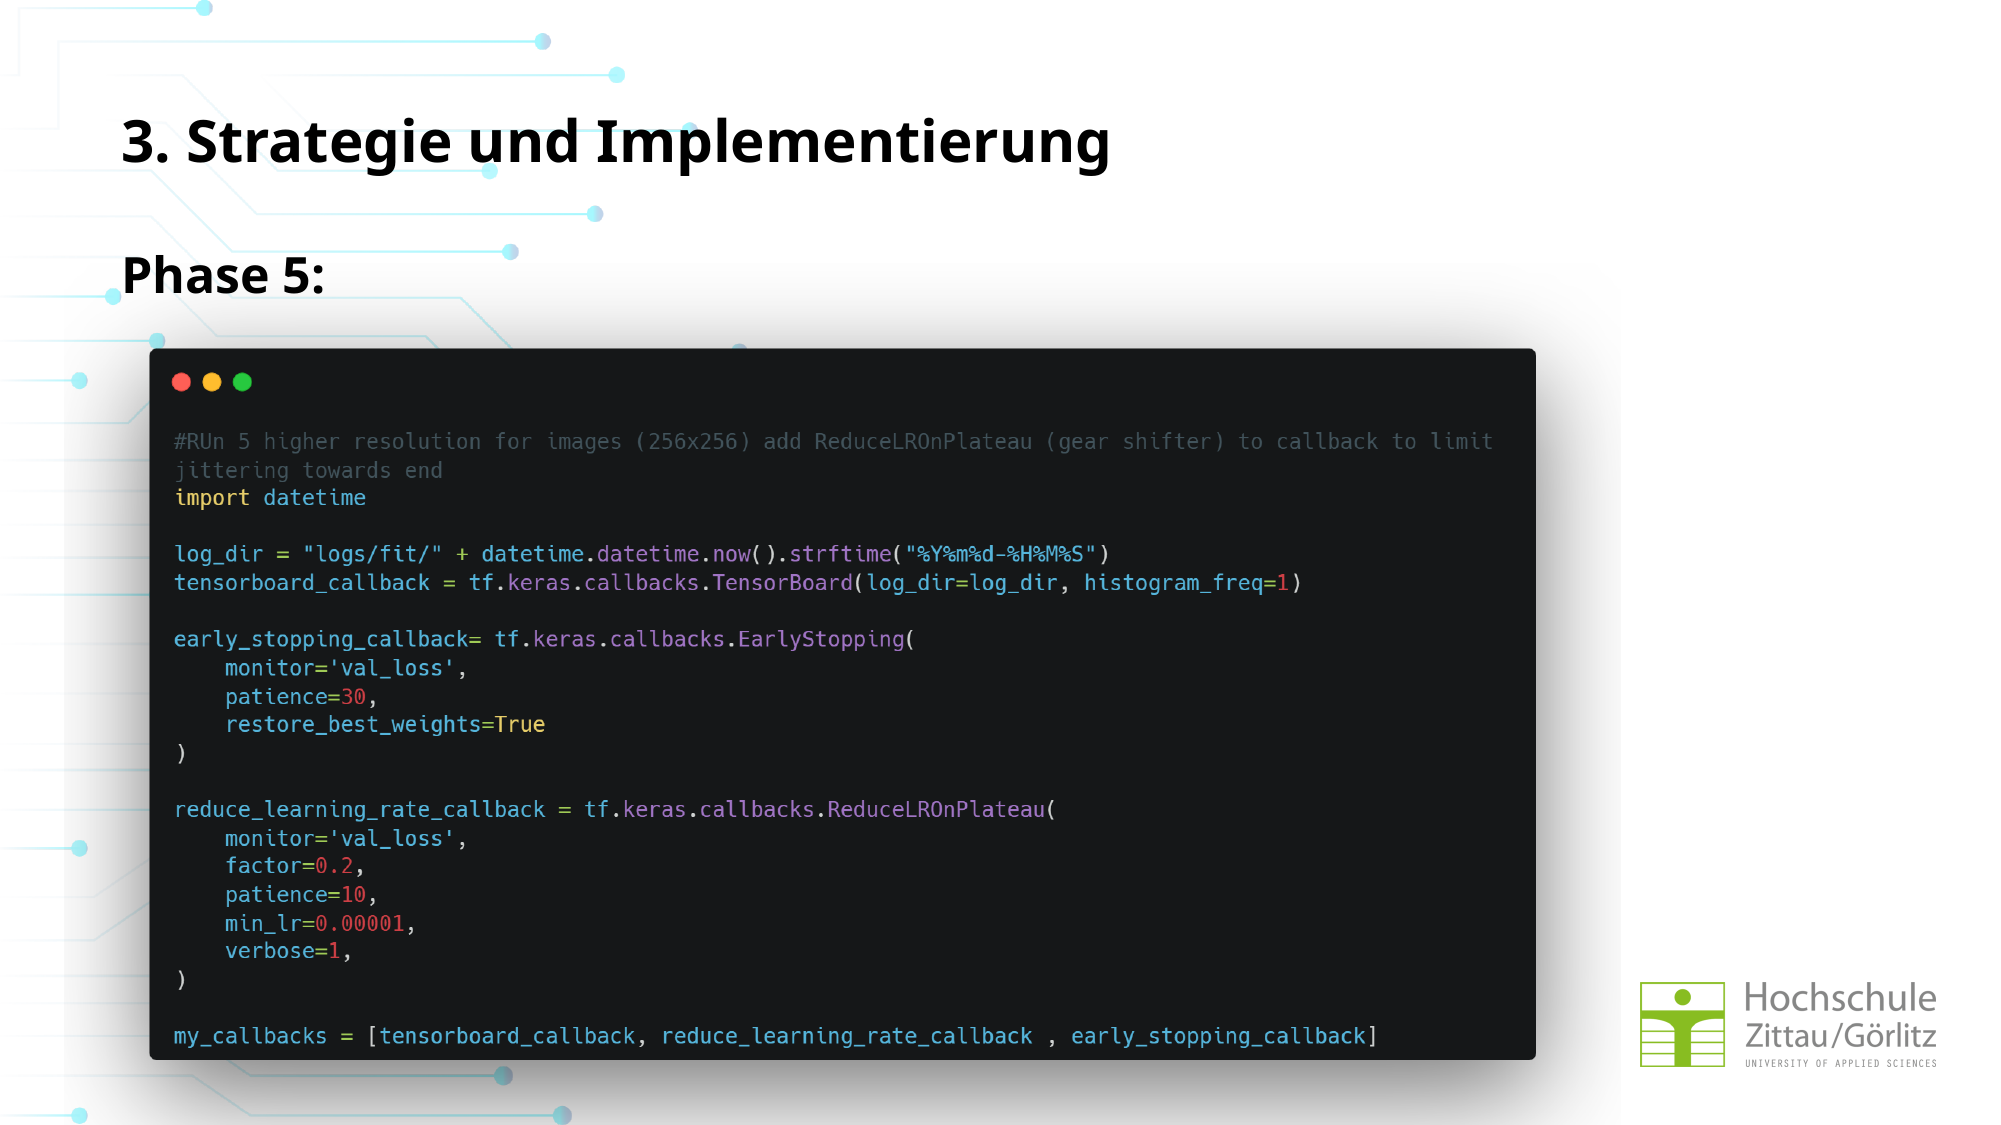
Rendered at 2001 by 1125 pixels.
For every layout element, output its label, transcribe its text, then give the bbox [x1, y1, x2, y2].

picture [0, 0, 1621, 1125]
text_box 3. Strategie und Implementierung Phase 5: [1001, 96, 1373, 262]
picture [1639, 982, 1937, 1068]
